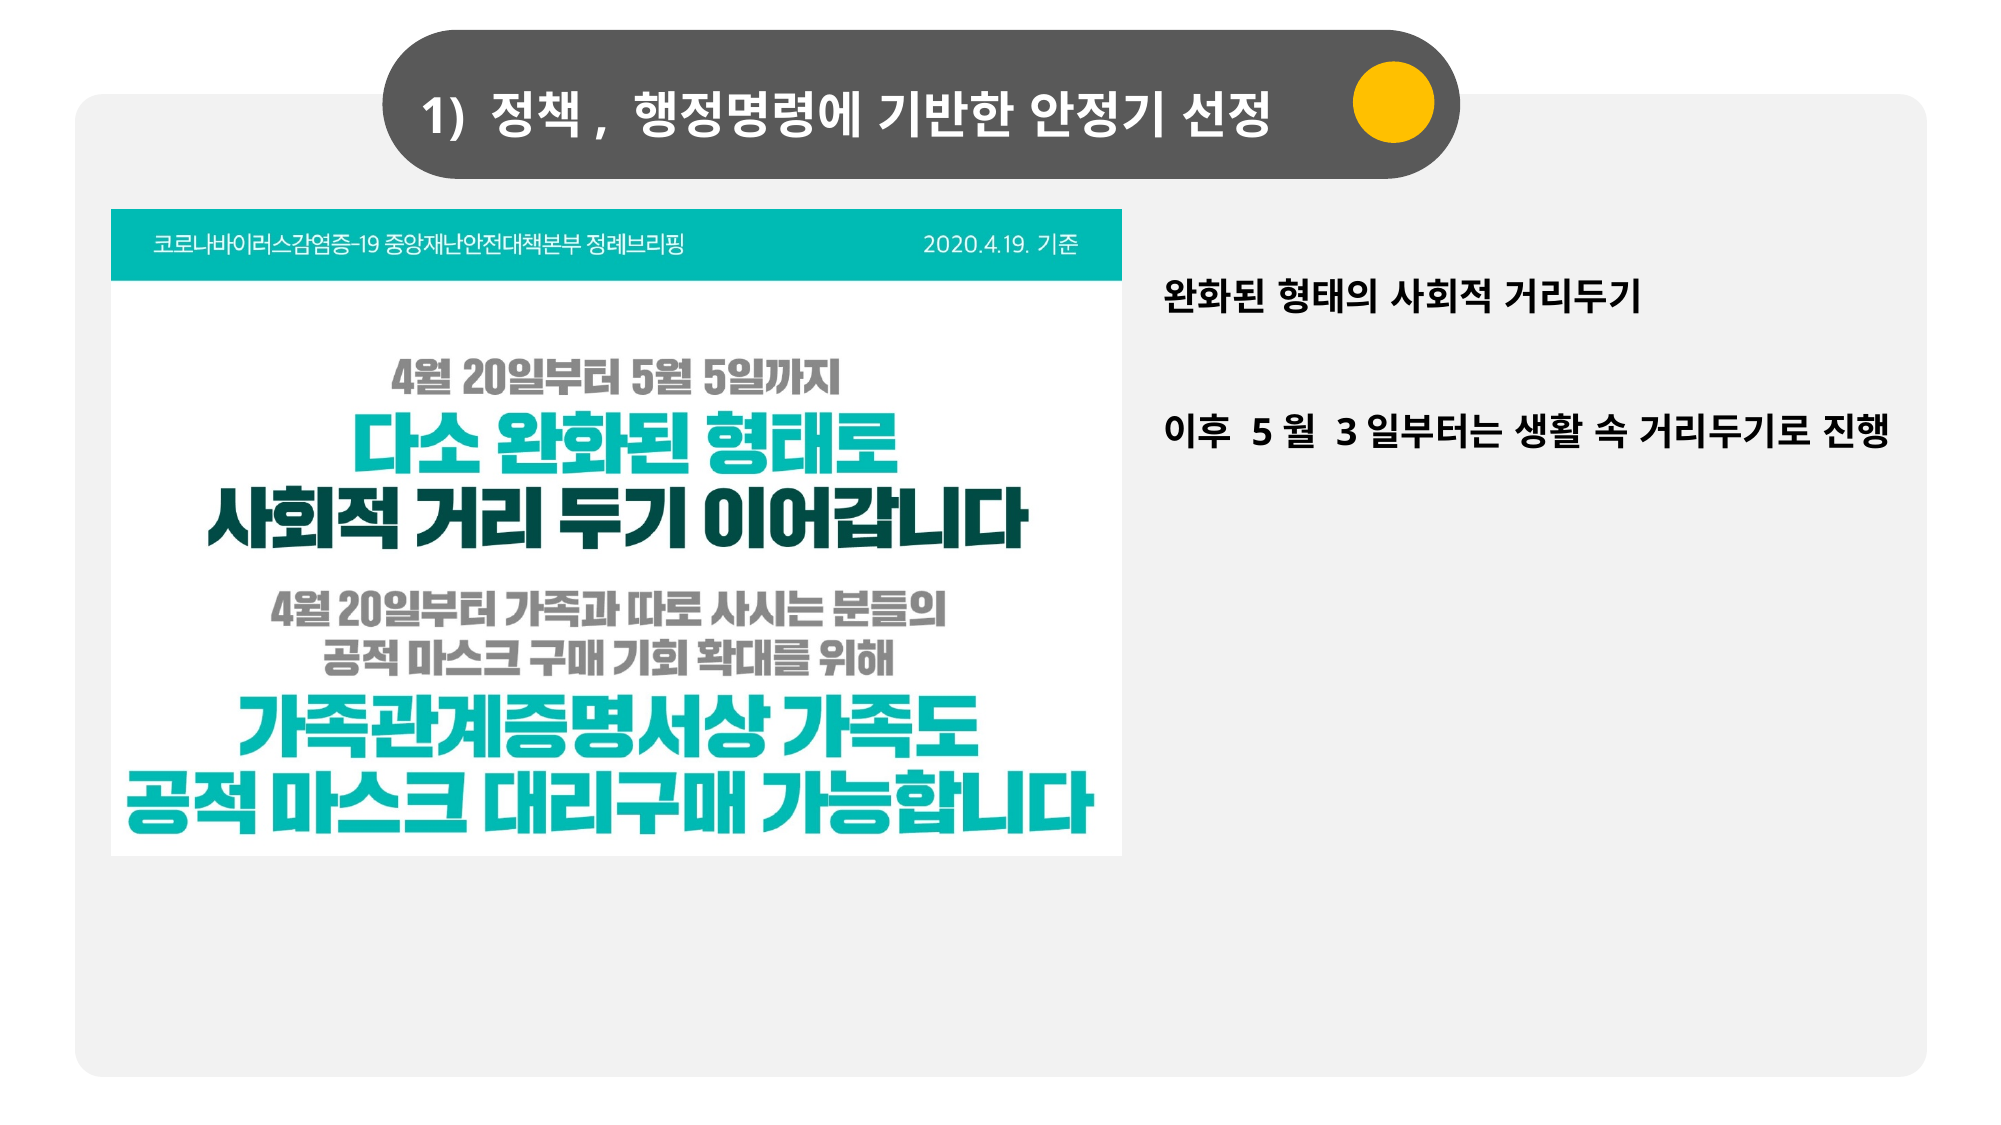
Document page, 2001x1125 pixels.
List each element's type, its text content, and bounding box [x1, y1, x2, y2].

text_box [382, 29, 1461, 179]
text_box 완화된 형태의 사회적 거리두기 이후 5월 3일부터는 생활 속 거리두기로 진행 [1148, 243, 1925, 461]
picture [111, 209, 1122, 856]
text_box [73, 93, 1928, 1078]
